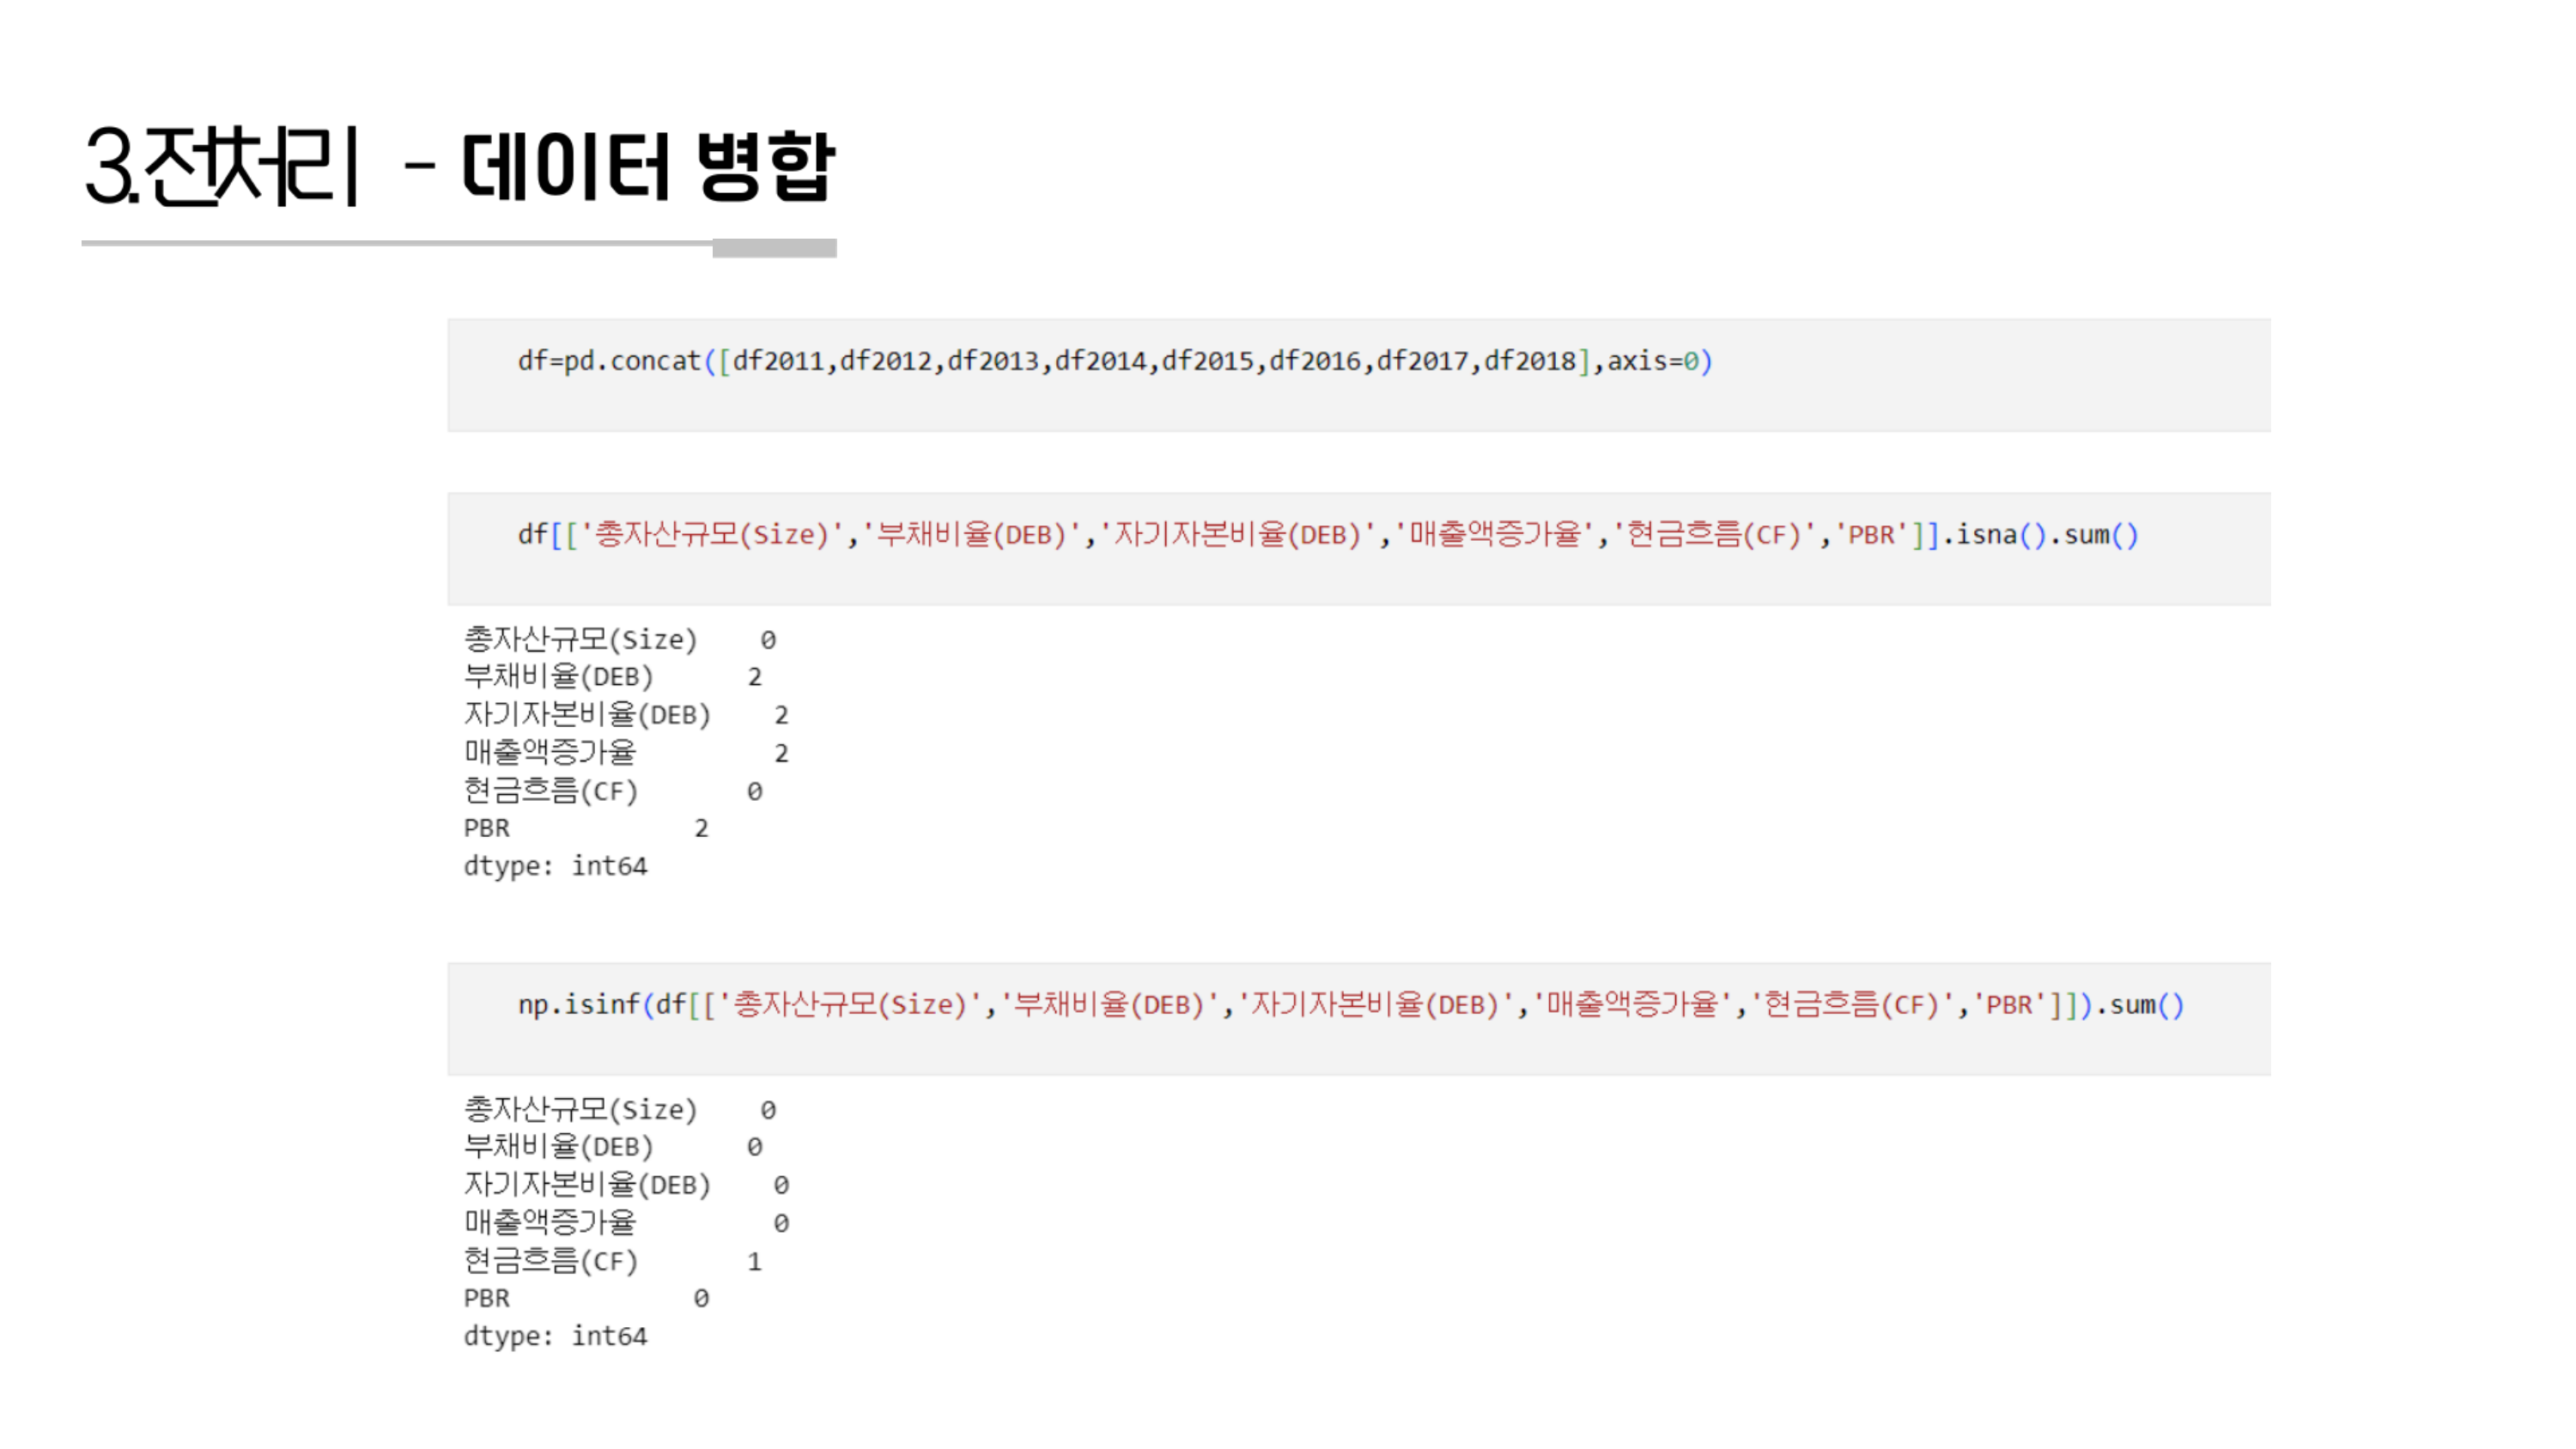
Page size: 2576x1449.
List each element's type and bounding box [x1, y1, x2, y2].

text_box [712, 239, 838, 259]
text_box [435, 314, 2271, 1369]
picture [67, 80, 882, 251]
text_box [81, 240, 708, 246]
